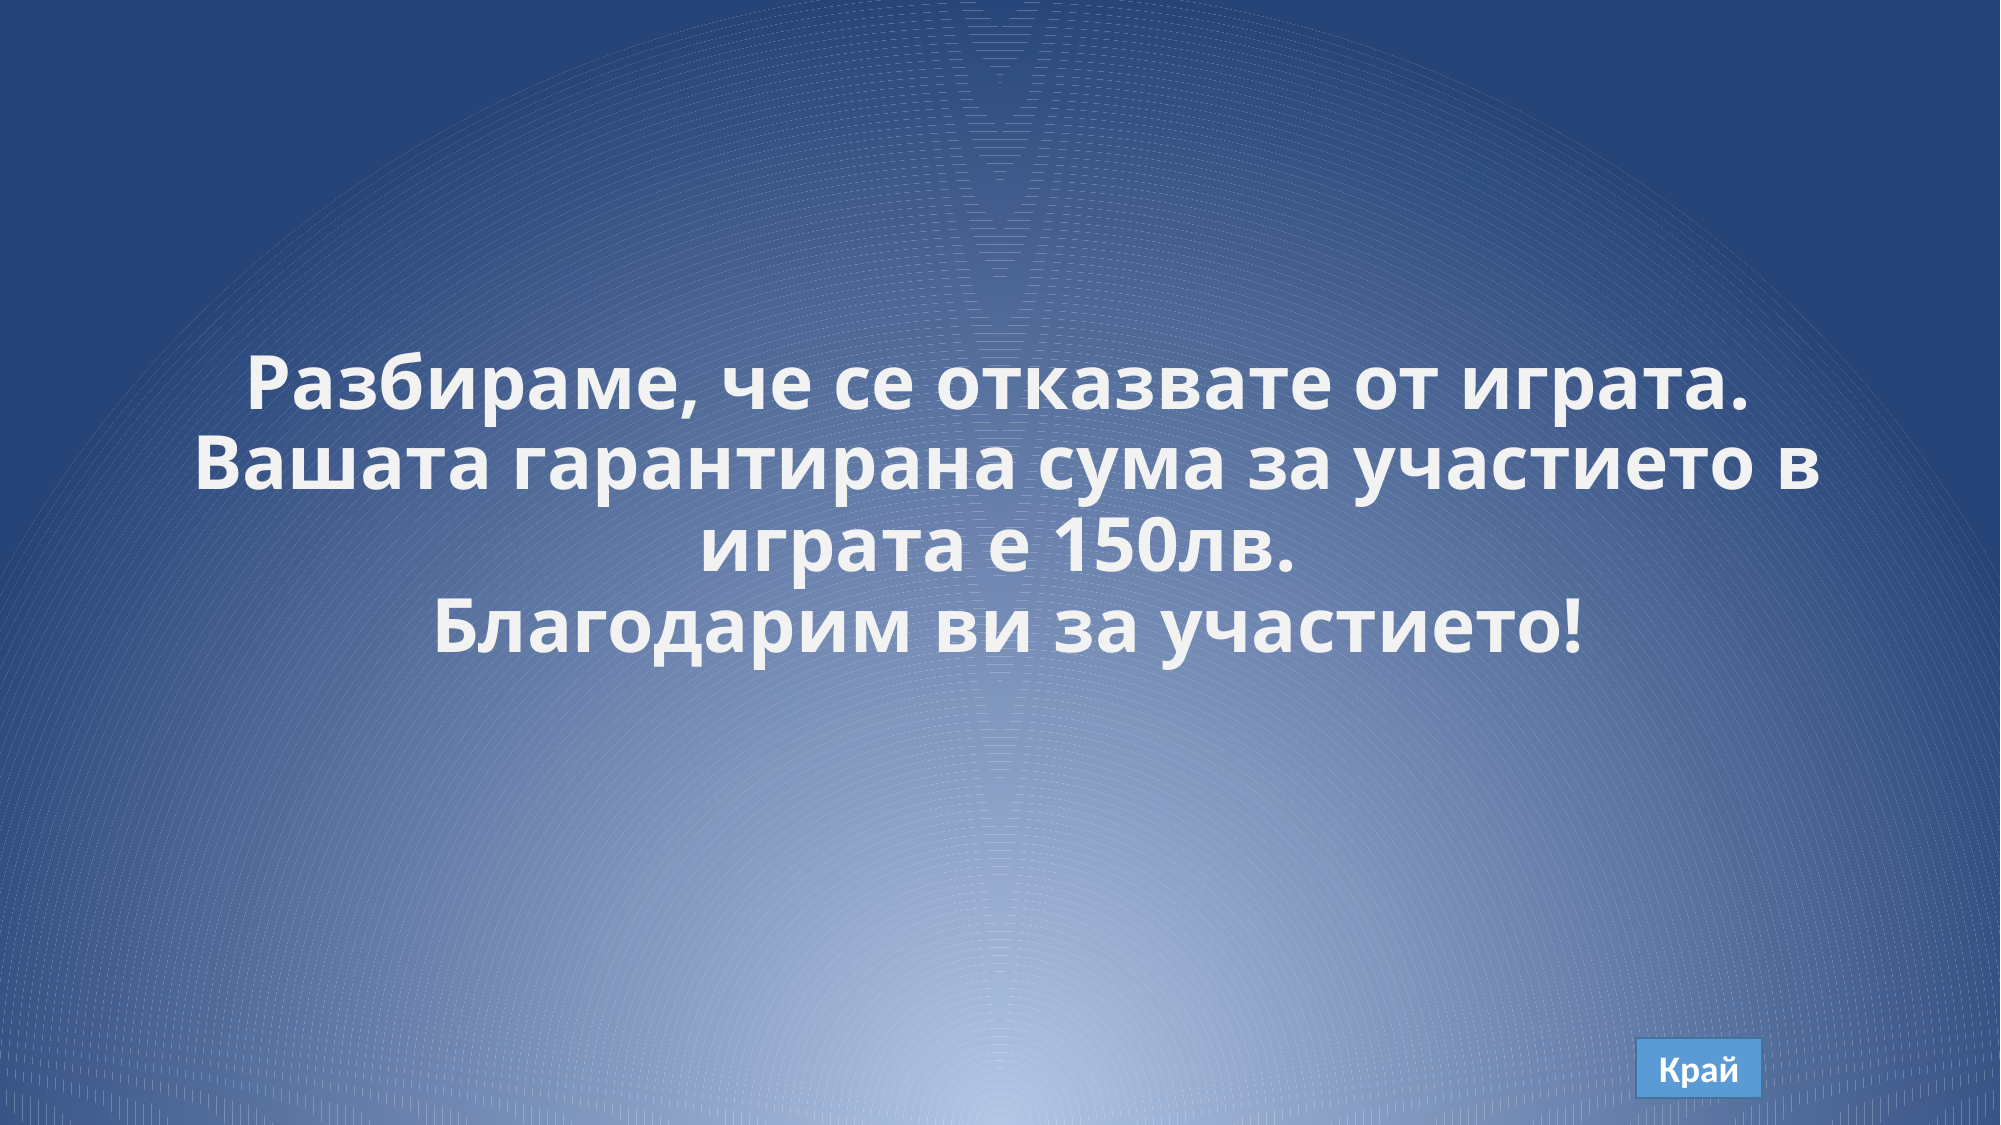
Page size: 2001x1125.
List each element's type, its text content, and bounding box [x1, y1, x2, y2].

title Разбираме, че се отказвате от играта. Вашата гарантирана сума за участието в играта е 150лв. Благодарим ви за участието! [116, 333, 1900, 680]
text_box Край [1635, 1037, 1764, 1099]
